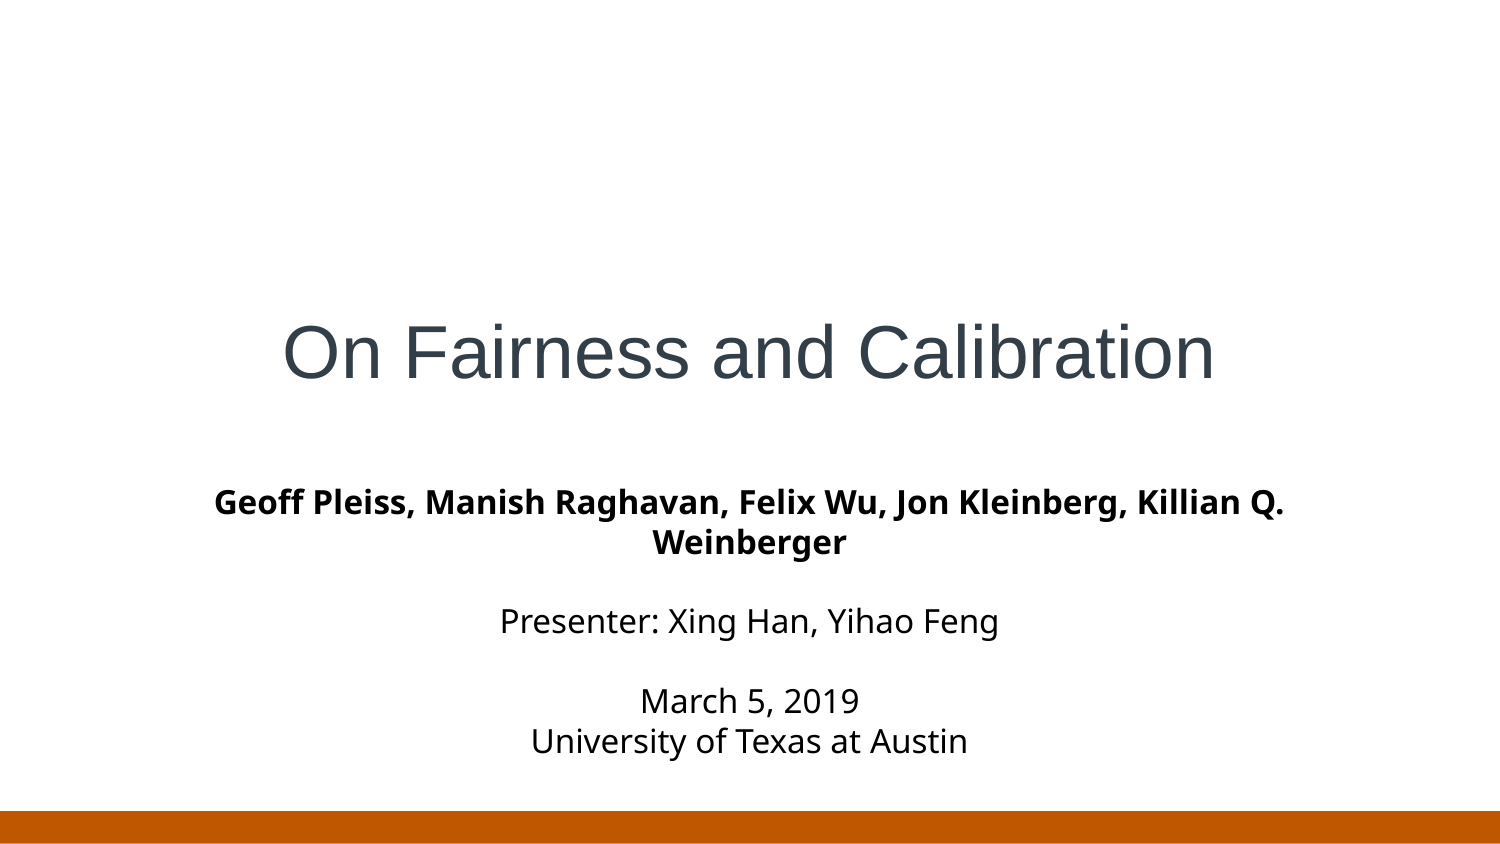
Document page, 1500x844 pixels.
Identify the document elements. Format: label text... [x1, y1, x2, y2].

text_box [0, 811, 1500, 844]
subtitle Geoff Pleiss, Manish Raghavan, Felix Wu, Jon Kleinberg, Killian Q. Weinberger Presenter: Xing Han, Yihao Feng March 5, 2019 University of Texas at Austin [112, 465, 1388, 776]
title On Fairness and Calibration [51, 185, 1449, 409]
